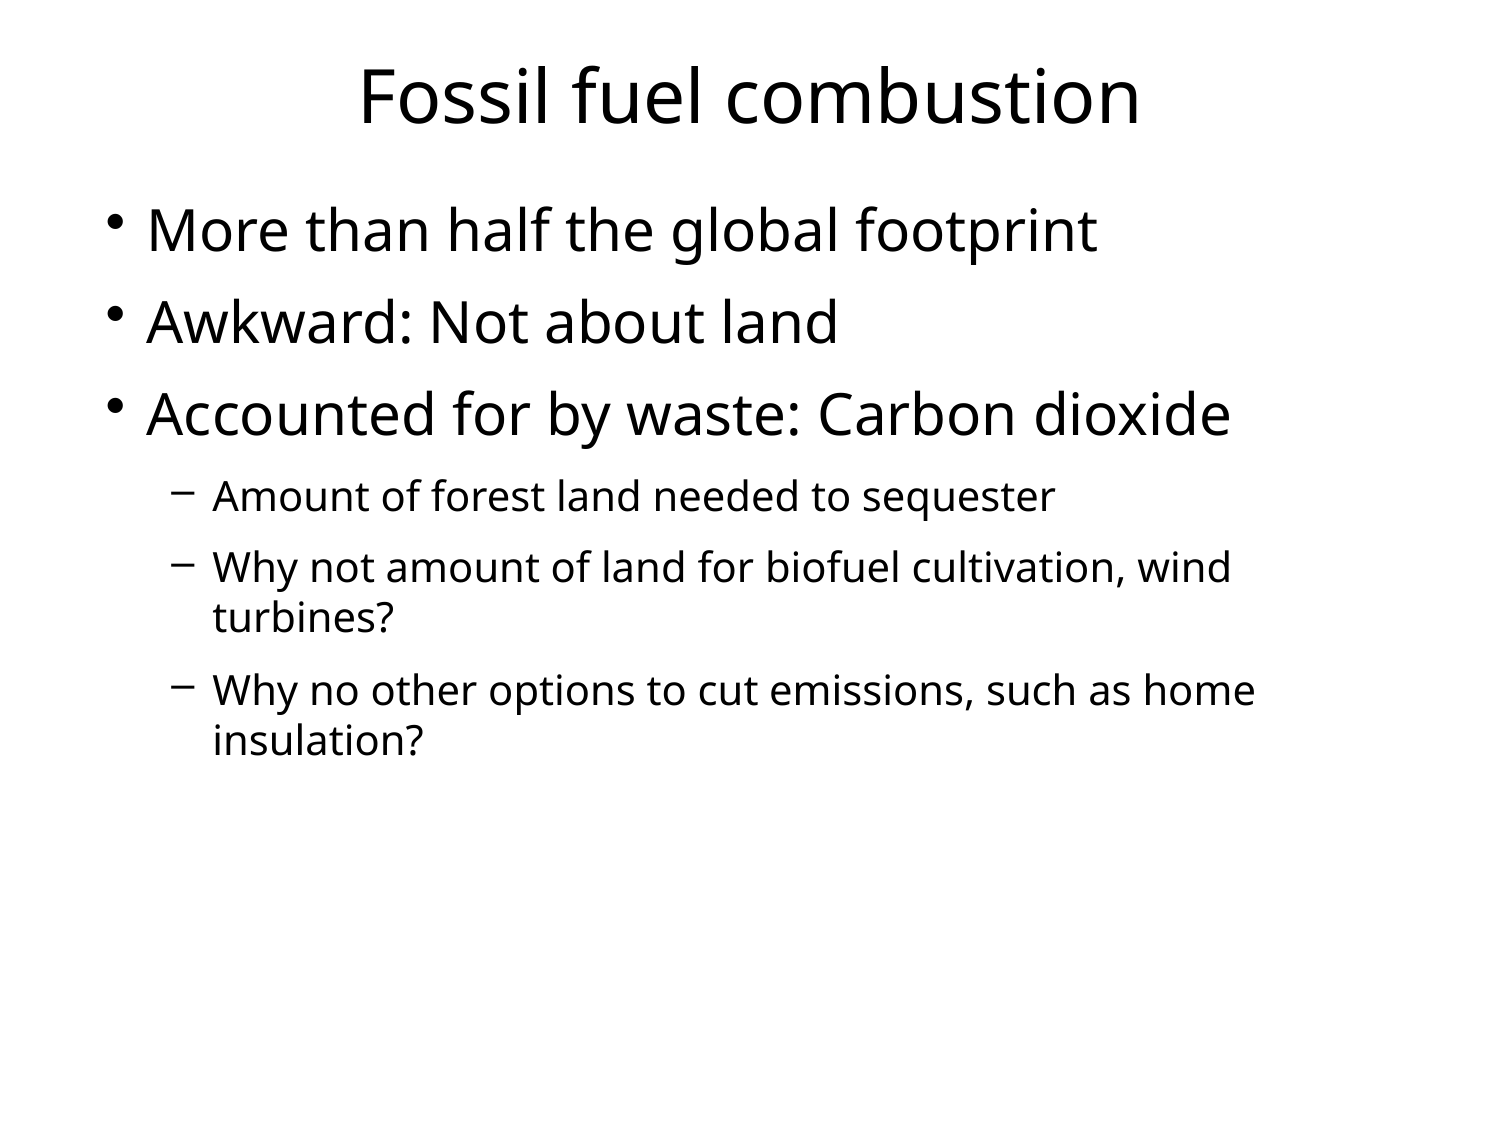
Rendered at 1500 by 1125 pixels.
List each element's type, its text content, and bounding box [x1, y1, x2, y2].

list More than half the global footprint Awkward: Not about land Accounted for by waste: Carbon dioxide Amount of forest land needed to sequester Why not amount of land for biofuel cultivation, wind turbines? Why no other options to cut emissions, such as home insulation? [90, 185, 1410, 1030]
title Fossil fuel combustion [112, 0, 1388, 185]
